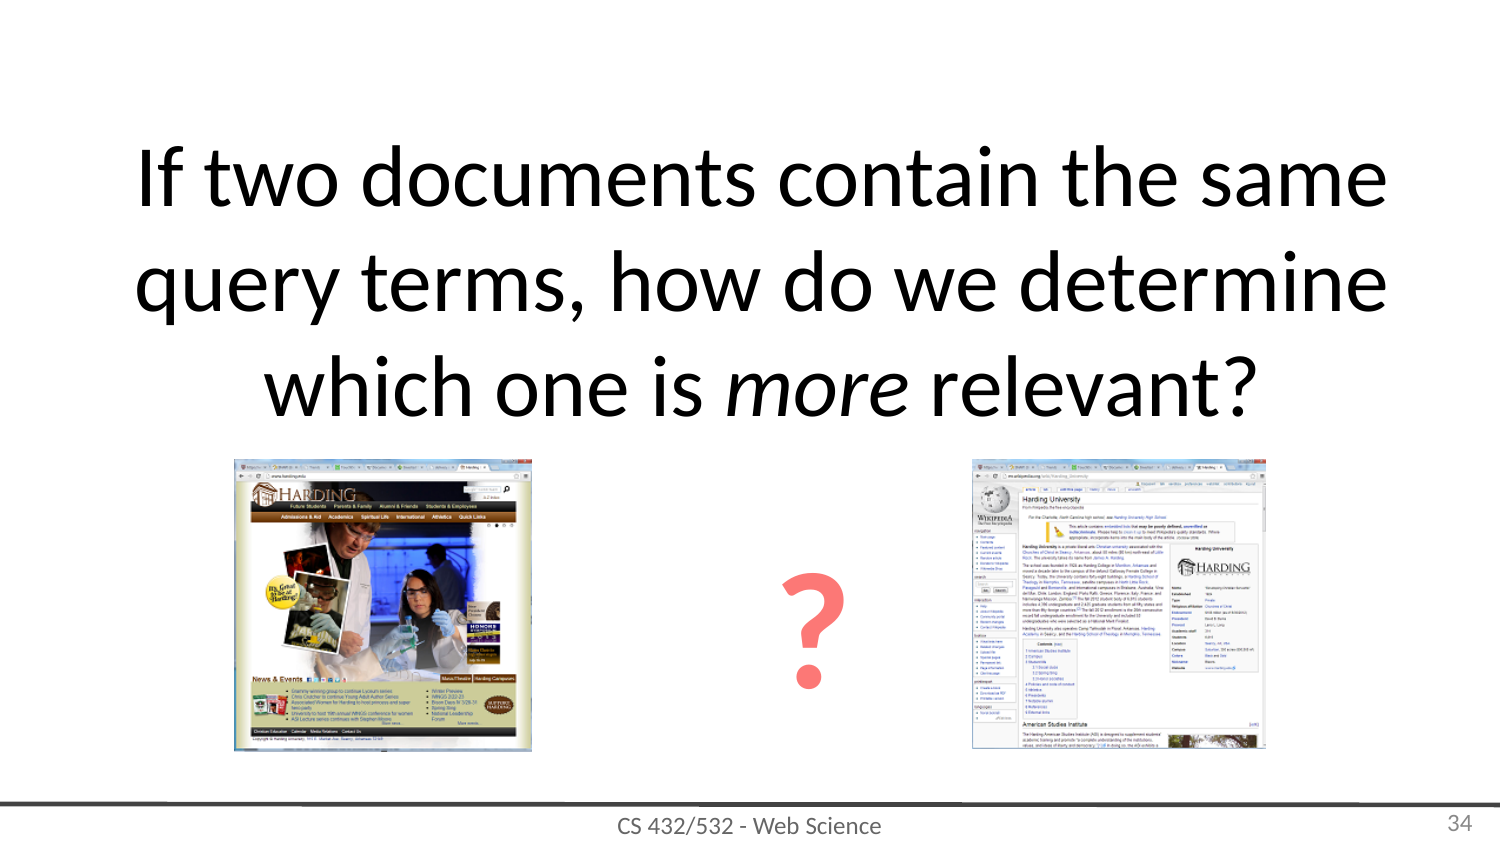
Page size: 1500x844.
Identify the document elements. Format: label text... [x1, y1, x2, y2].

slide_number ‹#› [1137, 798, 1488, 844]
title If two documents contain the same query terms, how do we determine which one is more relevant? [87, 99, 1438, 455]
text_box ? [757, 514, 869, 698]
picture [234, 459, 532, 752]
picture [972, 459, 1266, 750]
